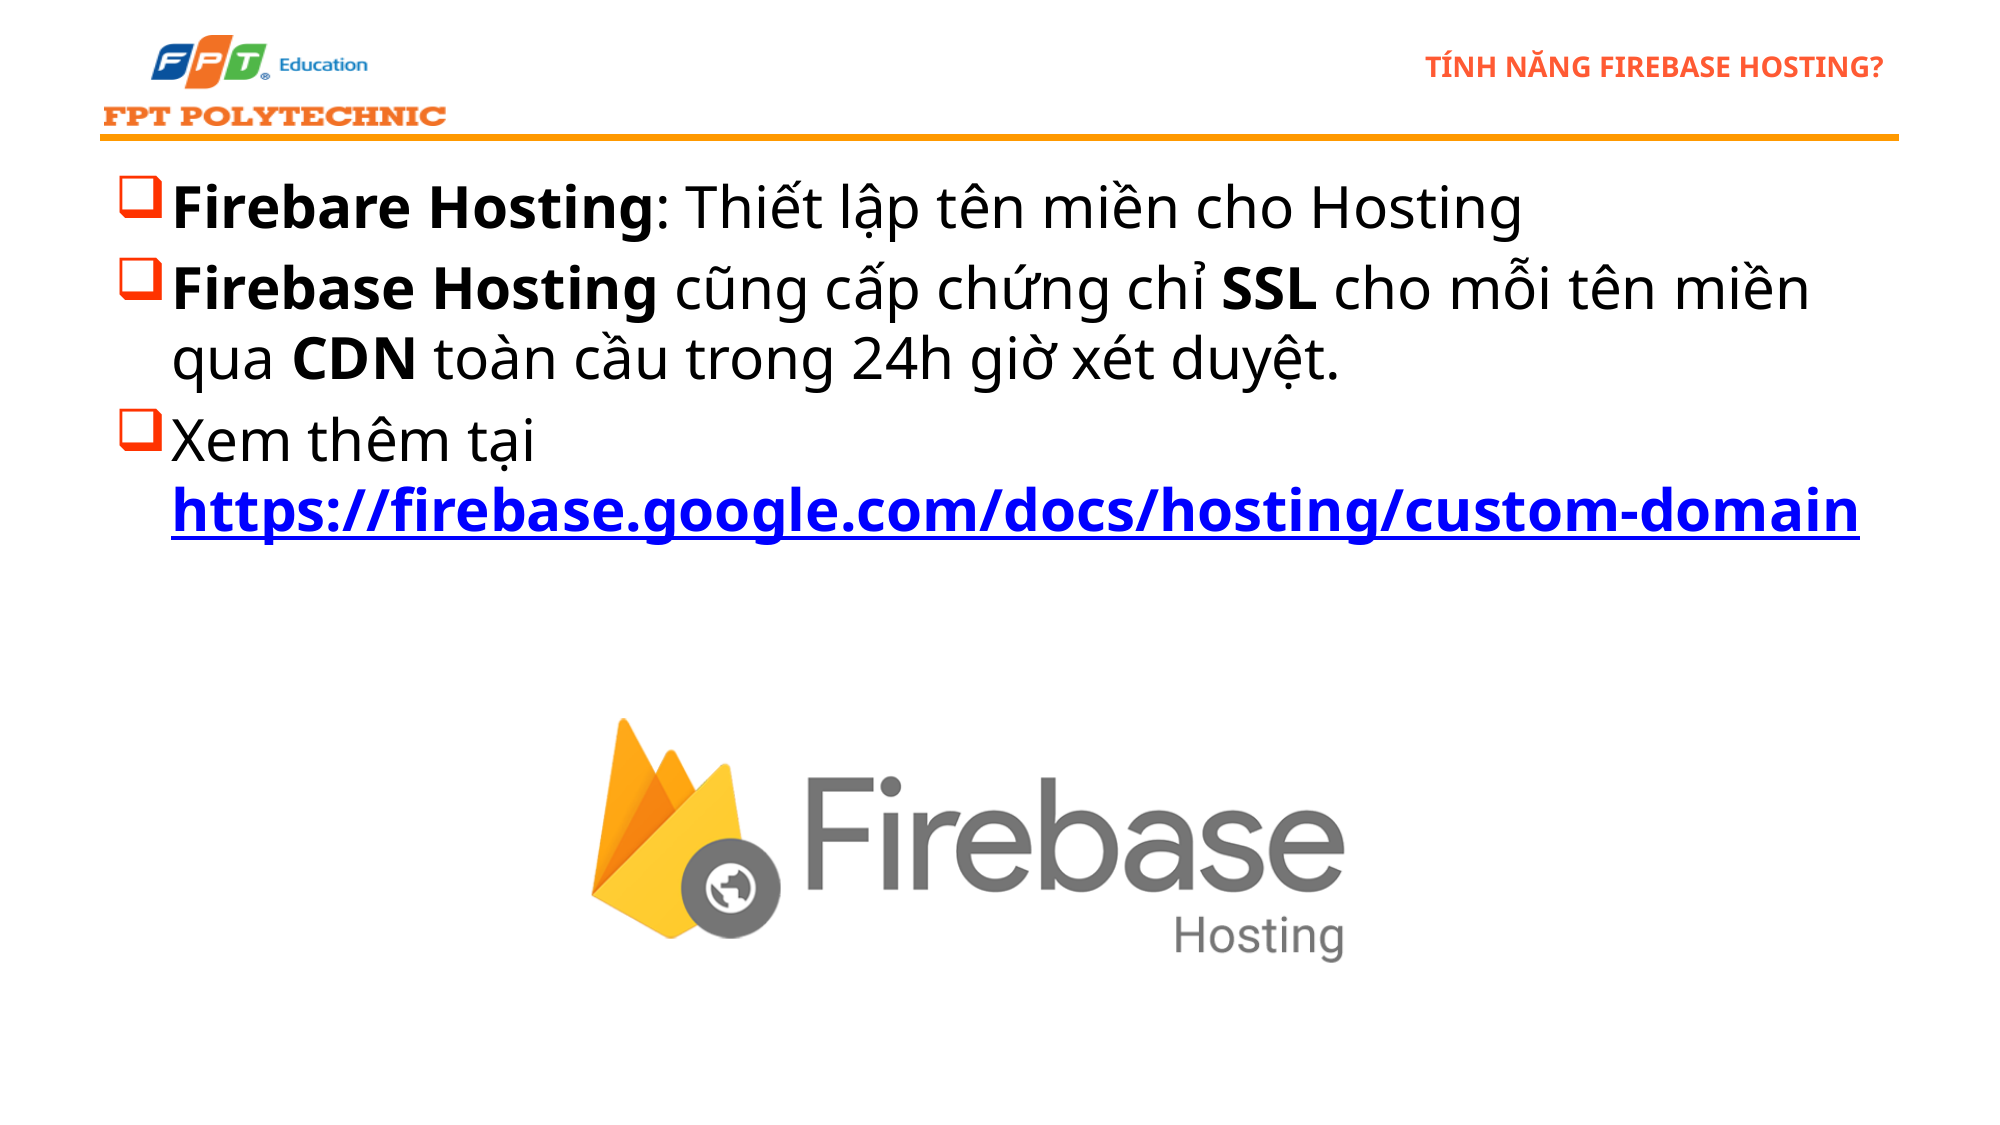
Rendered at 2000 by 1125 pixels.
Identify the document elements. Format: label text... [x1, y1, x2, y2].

title Tính năng Firebase Hosting? [449, 45, 1900, 126]
picture [104, 35, 450, 126]
picture [436, 589, 1500, 1073]
list Firebare Hosting: Thiết lập tên miền cho Hosting Firebase Hosting cũng cấp chứng chỉ SSL cho mỗi tên miền qua CDN toàn cầu trong 24h giờ xét duyệt. Xem thêm tại https://firebase.google.com/docs/hosting/custom-domain [99, 162, 1900, 1005]
